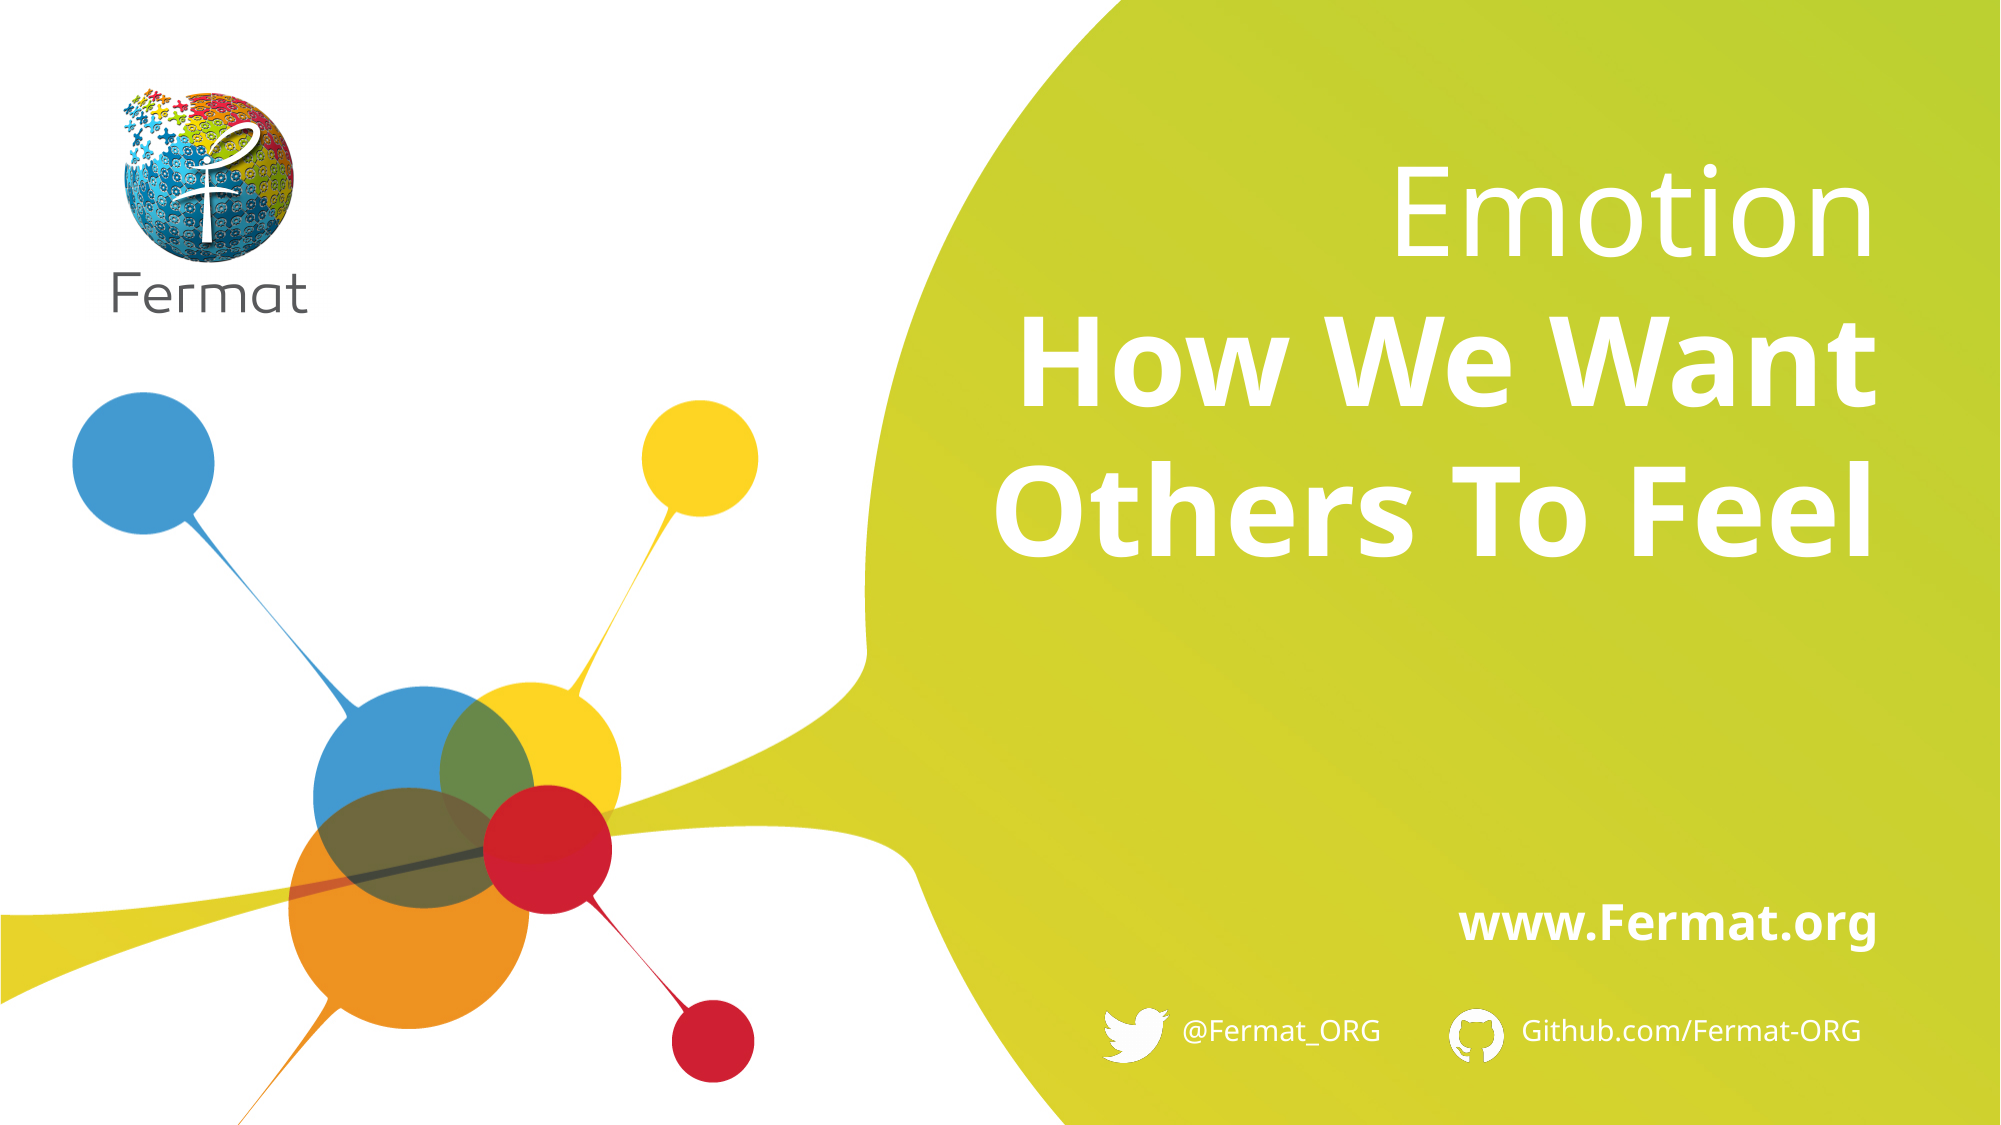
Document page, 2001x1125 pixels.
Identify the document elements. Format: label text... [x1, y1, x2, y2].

text_box @Fermat_ORG [1167, 1005, 1439, 1101]
text_box www.Fermat.org [1259, 882, 1895, 1009]
picture [0, 0, 2001, 1125]
text_box Github.com/Fermat-ORG [1506, 1005, 1913, 1101]
text_box Emotion How We Want Others To Feel [865, 124, 1895, 594]
